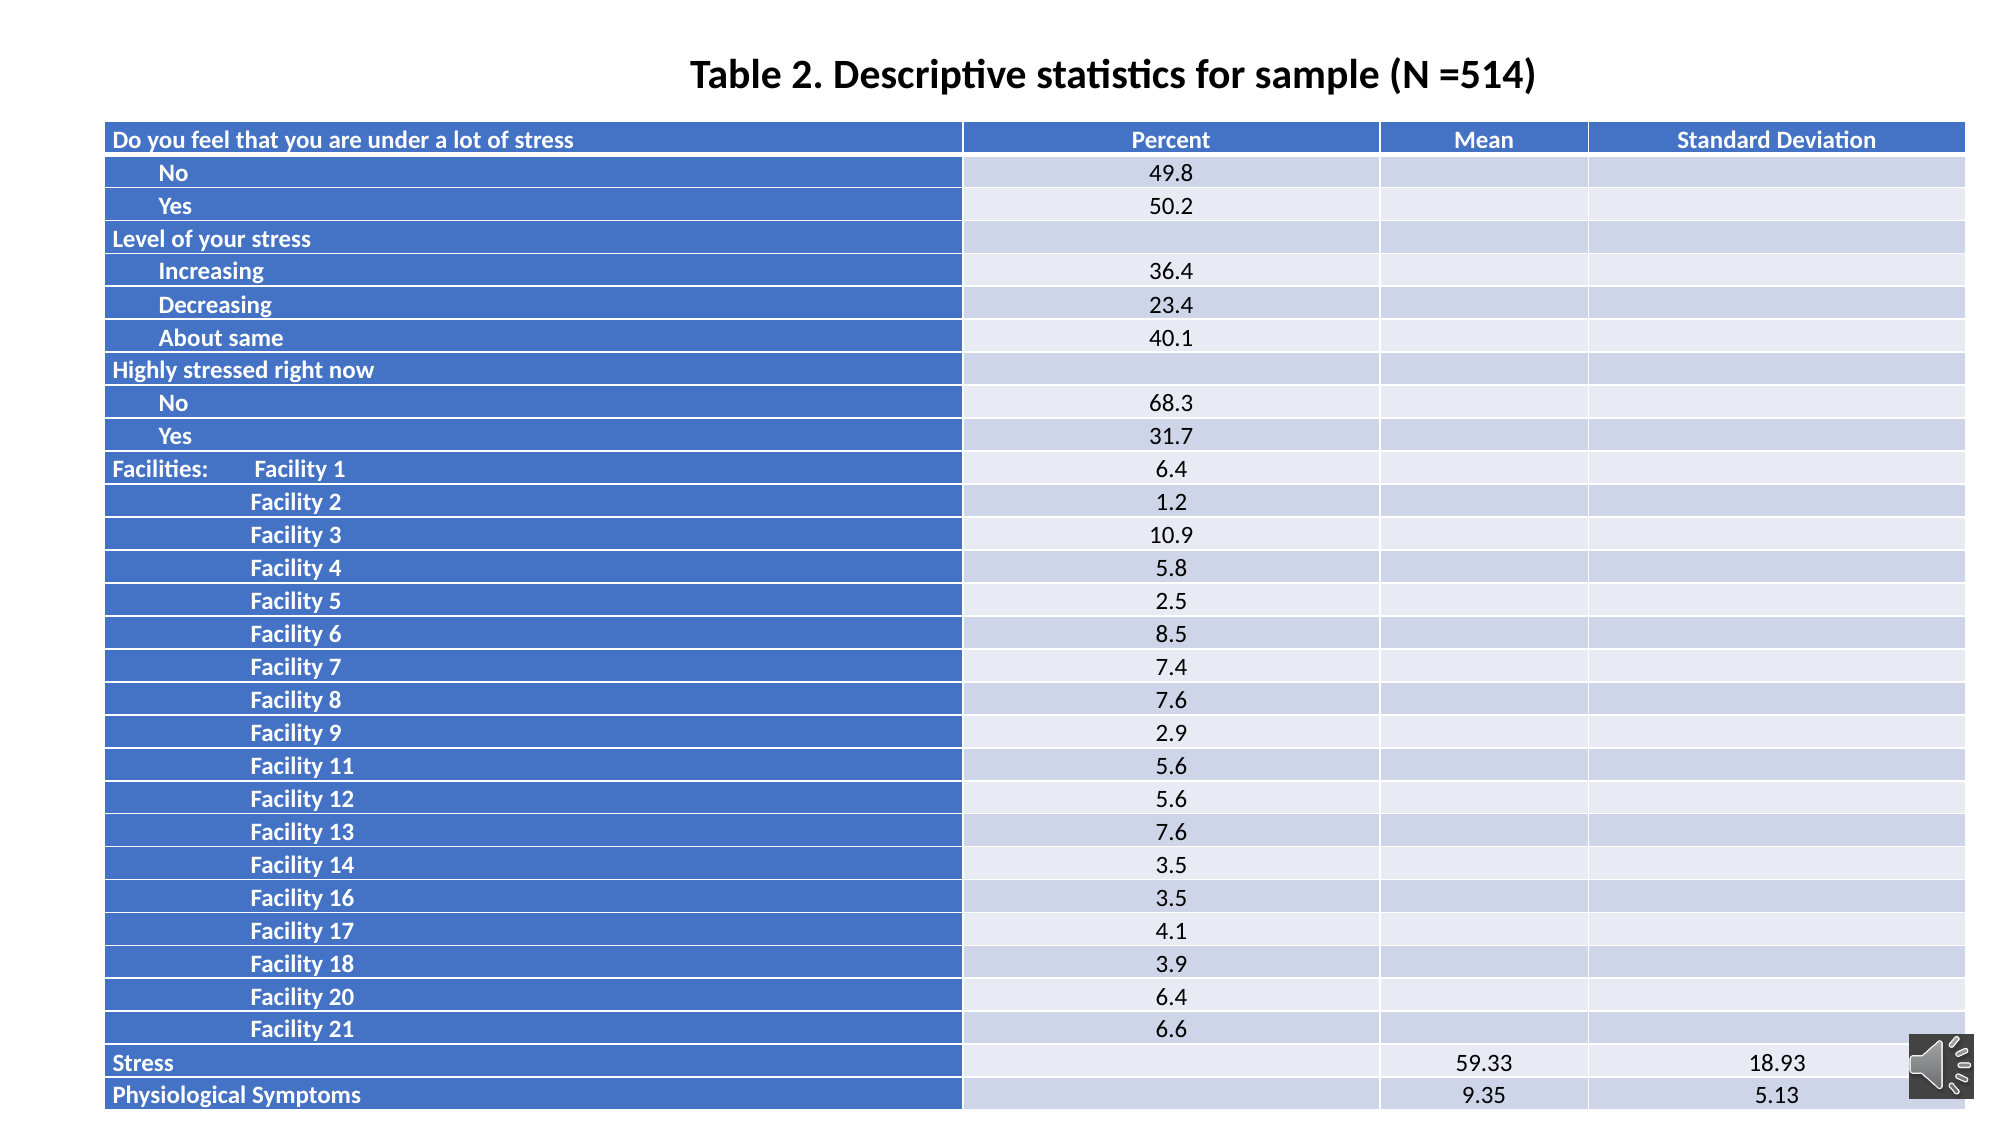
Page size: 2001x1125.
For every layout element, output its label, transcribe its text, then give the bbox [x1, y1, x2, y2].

table_cell [1589, 913, 1965, 945]
table_cell [1589, 584, 1965, 615]
table_cell No [105, 386, 962, 417]
table_cell [1381, 650, 1588, 681]
table_cell [1688, 221, 1965, 253]
table_cell [1589, 814, 1965, 846]
table_cell Facility 8 [105, 683, 962, 714]
table_cell [1381, 452, 1588, 483]
table_cell [964, 353, 1379, 384]
table_cell 3.5 [964, 847, 1379, 879]
table_cell 59.33 [1381, 1045, 1588, 1076]
table_cell [1589, 287, 1965, 318]
table_cell 7.6 [964, 814, 1379, 846]
table_cell [1381, 617, 1588, 648]
table_cell [1381, 485, 1588, 516]
table_cell [1589, 386, 1965, 417]
table_cell Facility 3 [105, 518, 962, 549]
table_cell [1589, 320, 1965, 351]
table_cell [1589, 946, 1965, 977]
table_cell [1589, 716, 1965, 747]
table_cell [1688, 188, 1965, 220]
table_cell Yes [105, 188, 540, 220]
table_cell Facility 12 [105, 782, 962, 813]
table_cell Facility 4 [105, 551, 962, 582]
table_cell 4.1 [964, 913, 1379, 945]
table_cell [1381, 584, 1588, 615]
table_cell Yes [105, 419, 962, 450]
table_cell Facility 13 [105, 814, 962, 846]
table_cell Facility 5 [105, 584, 962, 615]
table_cell 6.6 [964, 1012, 1379, 1043]
table_cell Increasing [105, 254, 962, 285]
table_cell 18.93 [1589, 1045, 1908, 1076]
table_cell Facility 16 [105, 880, 962, 912]
table_cell [1381, 946, 1588, 977]
table_cell 40.1 [964, 320, 1379, 351]
table_cell [1381, 782, 1588, 813]
table_cell 10.9 [964, 518, 1379, 549]
table_cell Facility 21 [105, 1012, 962, 1043]
table_cell [1589, 353, 1965, 384]
table_cell 5.13 [1589, 1078, 1965, 1109]
table_header Standard Deviation [1688, 122, 1965, 152]
table_cell [1381, 1012, 1588, 1043]
table_cell 7.4 [964, 650, 1379, 681]
table_cell 5.6 [964, 749, 1379, 780]
table_cell No [105, 157, 540, 187]
table_cell 5.6 [964, 782, 1379, 813]
table_cell [1589, 880, 1965, 912]
table_cell [1381, 257, 1588, 285]
table_cell Level of your stress [105, 221, 540, 253]
table_cell [1589, 254, 1965, 285]
table_cell [1589, 683, 1965, 714]
table_cell [1381, 749, 1588, 780]
table_cell [1381, 287, 1588, 318]
table_cell [1688, 157, 1965, 187]
table_cell [1589, 617, 1965, 648]
table_cell [1381, 518, 1588, 549]
table_cell Facility 20 [105, 979, 962, 1010]
table_cell [964, 1045, 1379, 1076]
table_cell [1381, 386, 1588, 417]
table_cell Facilities: Facility 1 [105, 452, 962, 483]
table_cell [1589, 452, 1965, 483]
table_cell 23.4 [964, 287, 1379, 318]
text_box Table 2. Descriptive statistics for sample (N =514) [540, 0, 1688, 257]
table_cell 31.7 [964, 419, 1379, 450]
table_cell [1381, 979, 1588, 1010]
table_cell 9.35 [1381, 1078, 1588, 1109]
table_cell 1.2 [964, 485, 1379, 516]
picture [1908, 1033, 1975, 1100]
table_cell [1381, 716, 1588, 747]
table_cell Facility 17 [105, 913, 962, 945]
table_cell 6.4 [964, 452, 1379, 483]
table_cell [1589, 419, 1965, 450]
table_cell [1589, 749, 1965, 780]
table_cell 3.9 [964, 946, 1379, 977]
table_cell [1589, 1012, 1965, 1043]
table_header Do you feel that you are under a lot of stress [105, 122, 540, 152]
table_cell 2.5 [964, 584, 1379, 615]
table_cell Facility 9 [105, 716, 962, 747]
table_cell 2.9 [964, 716, 1379, 747]
table_cell [1589, 518, 1965, 549]
table_cell [1589, 485, 1965, 516]
table_cell [1589, 650, 1965, 681]
table_cell [1589, 551, 1965, 582]
table_cell Decreasing [105, 287, 962, 318]
table_cell [1589, 979, 1965, 1010]
table_cell [1381, 320, 1588, 351]
table_cell 3.5 [964, 880, 1379, 912]
table_cell [1381, 419, 1588, 450]
table_cell Facility 11 [105, 749, 962, 780]
table_cell 8.5 [964, 617, 1379, 648]
table_cell Facility 2 [105, 485, 962, 516]
table_cell [1381, 847, 1588, 879]
table_cell [1589, 782, 1965, 813]
table_cell 36.4 [964, 257, 1379, 285]
table_cell 7.6 [964, 683, 1379, 714]
table_cell [1381, 880, 1588, 912]
table_cell 68.3 [964, 386, 1379, 417]
table_cell 5.8 [964, 551, 1379, 582]
table_cell [1589, 847, 1965, 879]
table_cell [1381, 913, 1588, 945]
table_cell Facility 6 [105, 617, 962, 648]
table_cell About same [105, 320, 962, 351]
table_cell Facility 7 [105, 650, 962, 681]
table_cell Highly stressed right now [105, 353, 962, 384]
table_cell Facility 14 [105, 847, 962, 879]
table_cell Facility 18 [105, 946, 962, 977]
table_cell [964, 1078, 1379, 1109]
table_cell Stress [105, 1045, 962, 1076]
table_cell [1381, 814, 1588, 846]
table_cell [1381, 353, 1588, 384]
table_cell 6.4 [964, 979, 1379, 1010]
table_cell [1381, 683, 1588, 714]
table_cell Physiological Symptoms [105, 1078, 962, 1109]
table_cell [1381, 551, 1588, 582]
